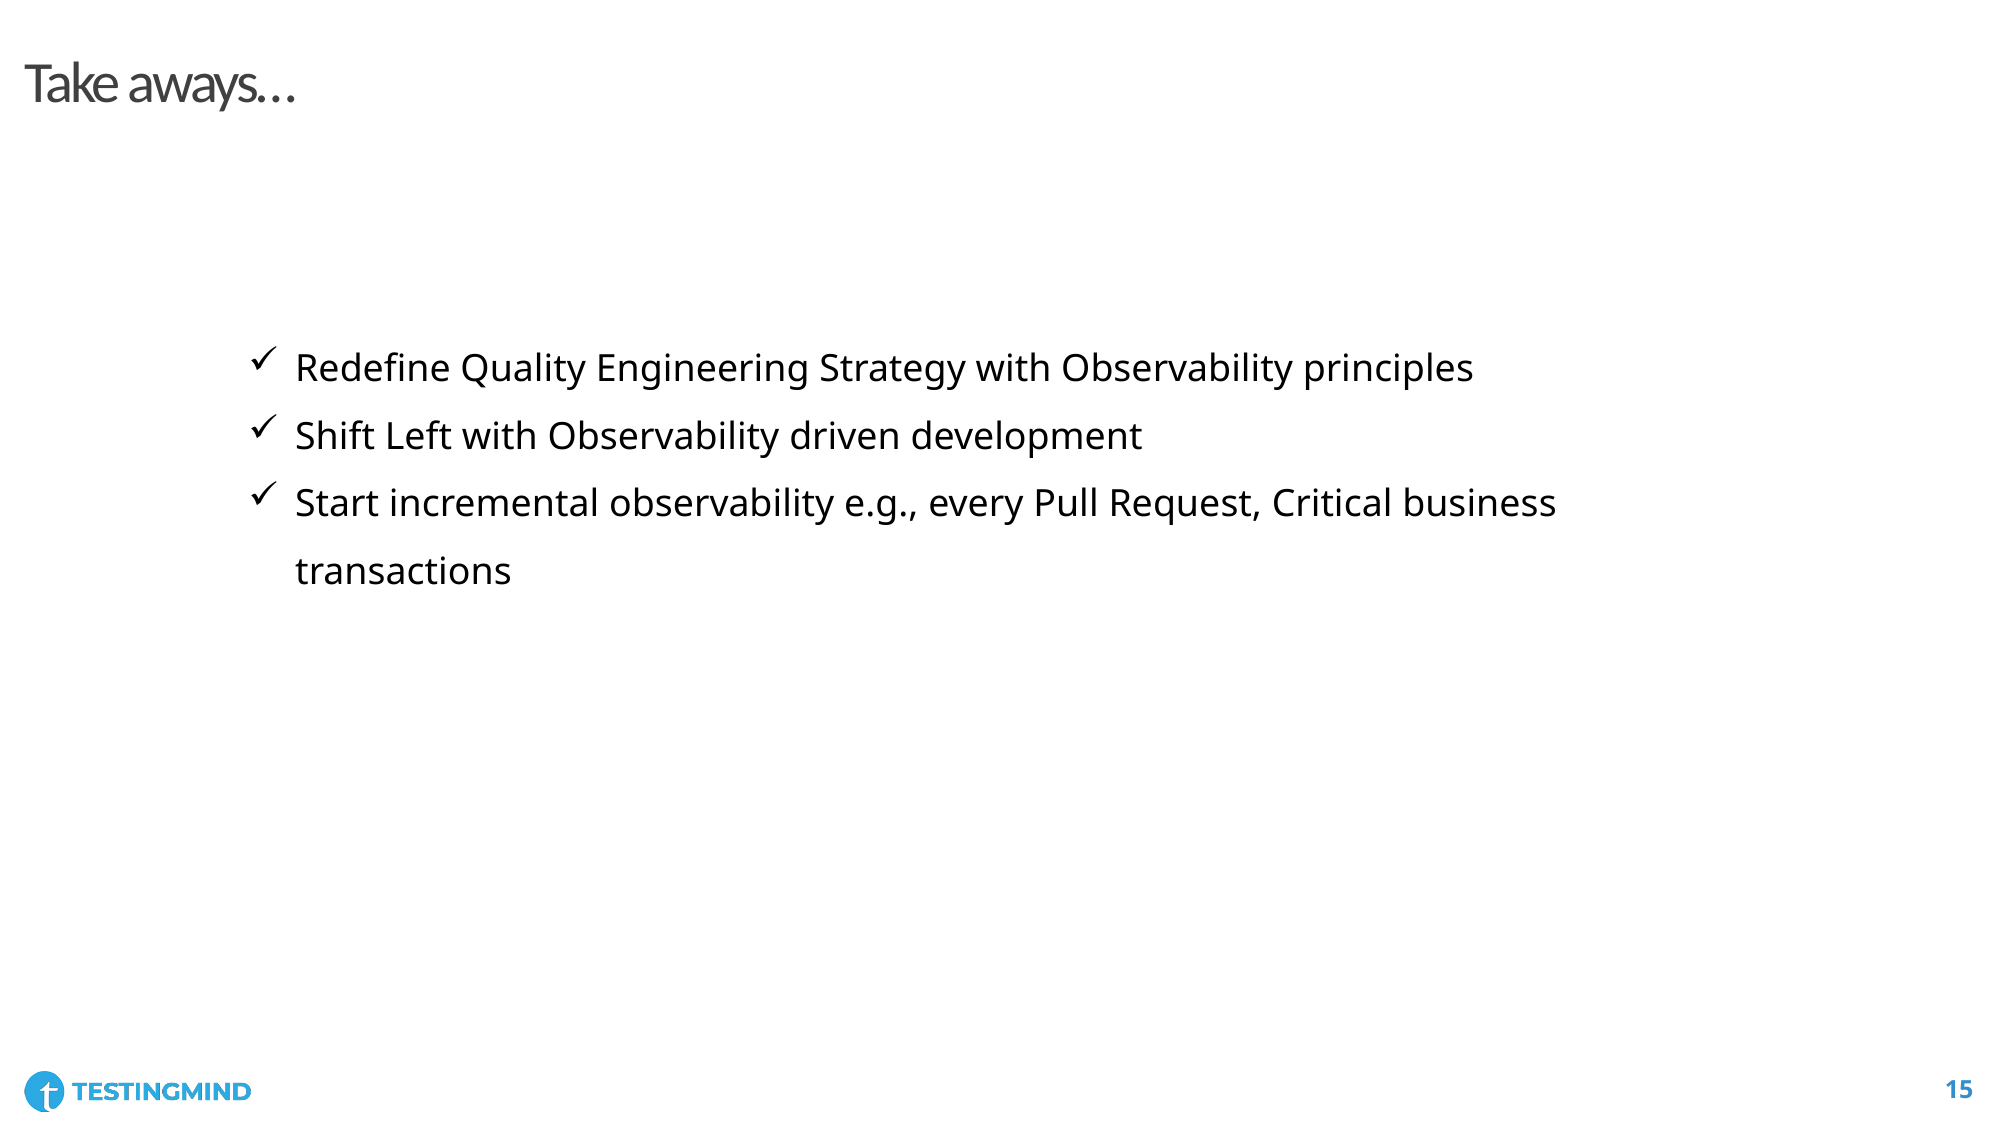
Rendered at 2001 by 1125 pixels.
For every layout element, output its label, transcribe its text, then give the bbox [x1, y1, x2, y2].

text_box Take aways… [24, 52, 1449, 141]
slide_number 15 [1538, 1060, 1989, 1121]
picture [16, 1068, 262, 1114]
text_box Redefine Quality Engineering Strategy with Observability principles Shift Left with Observability driven development Start incremental observability e.g., every Pull Request, Critical business transactions [233, 314, 1719, 600]
